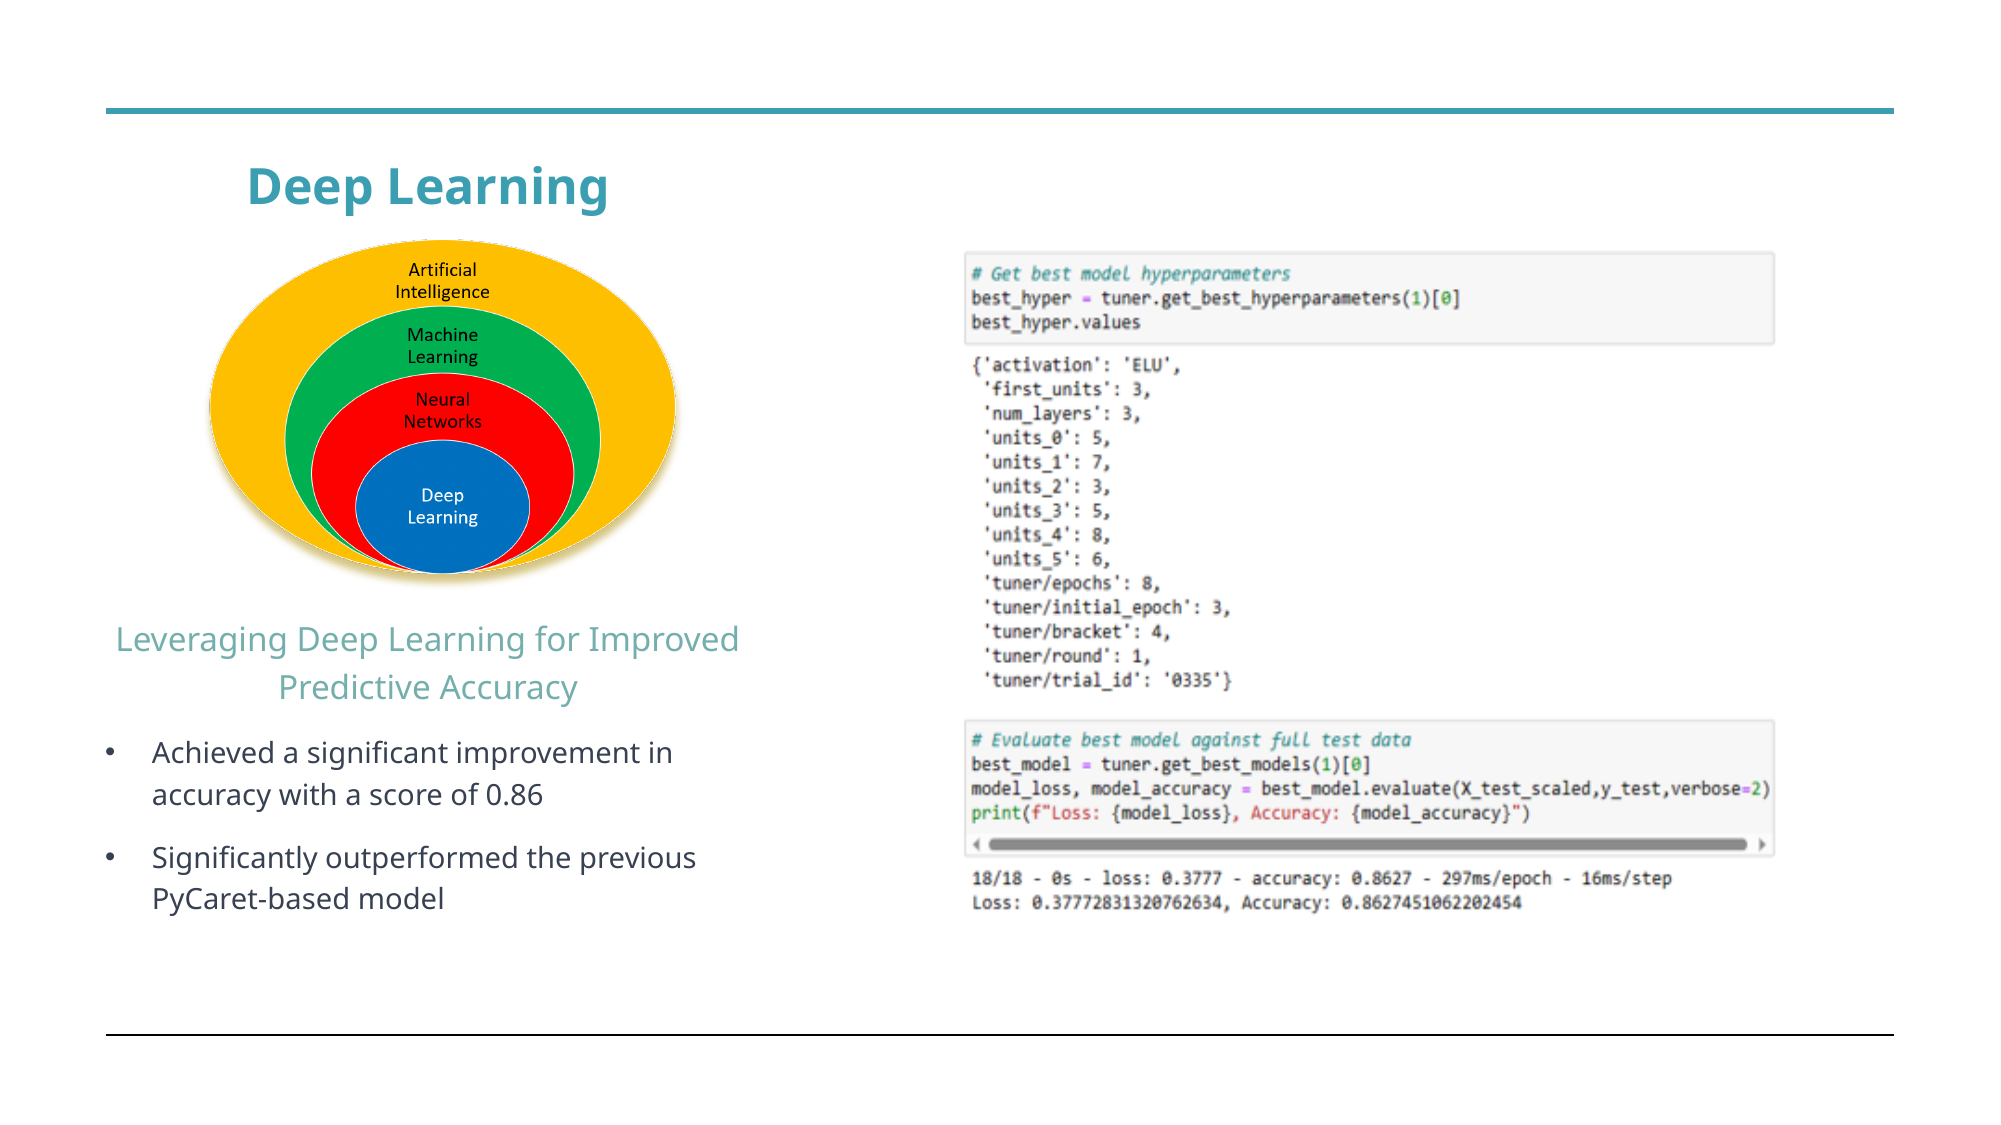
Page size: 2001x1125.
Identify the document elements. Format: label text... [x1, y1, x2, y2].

list Leveraging Deep Learning for Improved Predictive Accuracy Achieved a significant improvement in accuracy with a score of 0.86 Significantly outperformed the previous PyCaret-based model [90, 602, 767, 963]
title Deep Learning [90, 156, 767, 254]
picture [191, 239, 694, 574]
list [948, 239, 1796, 934]
